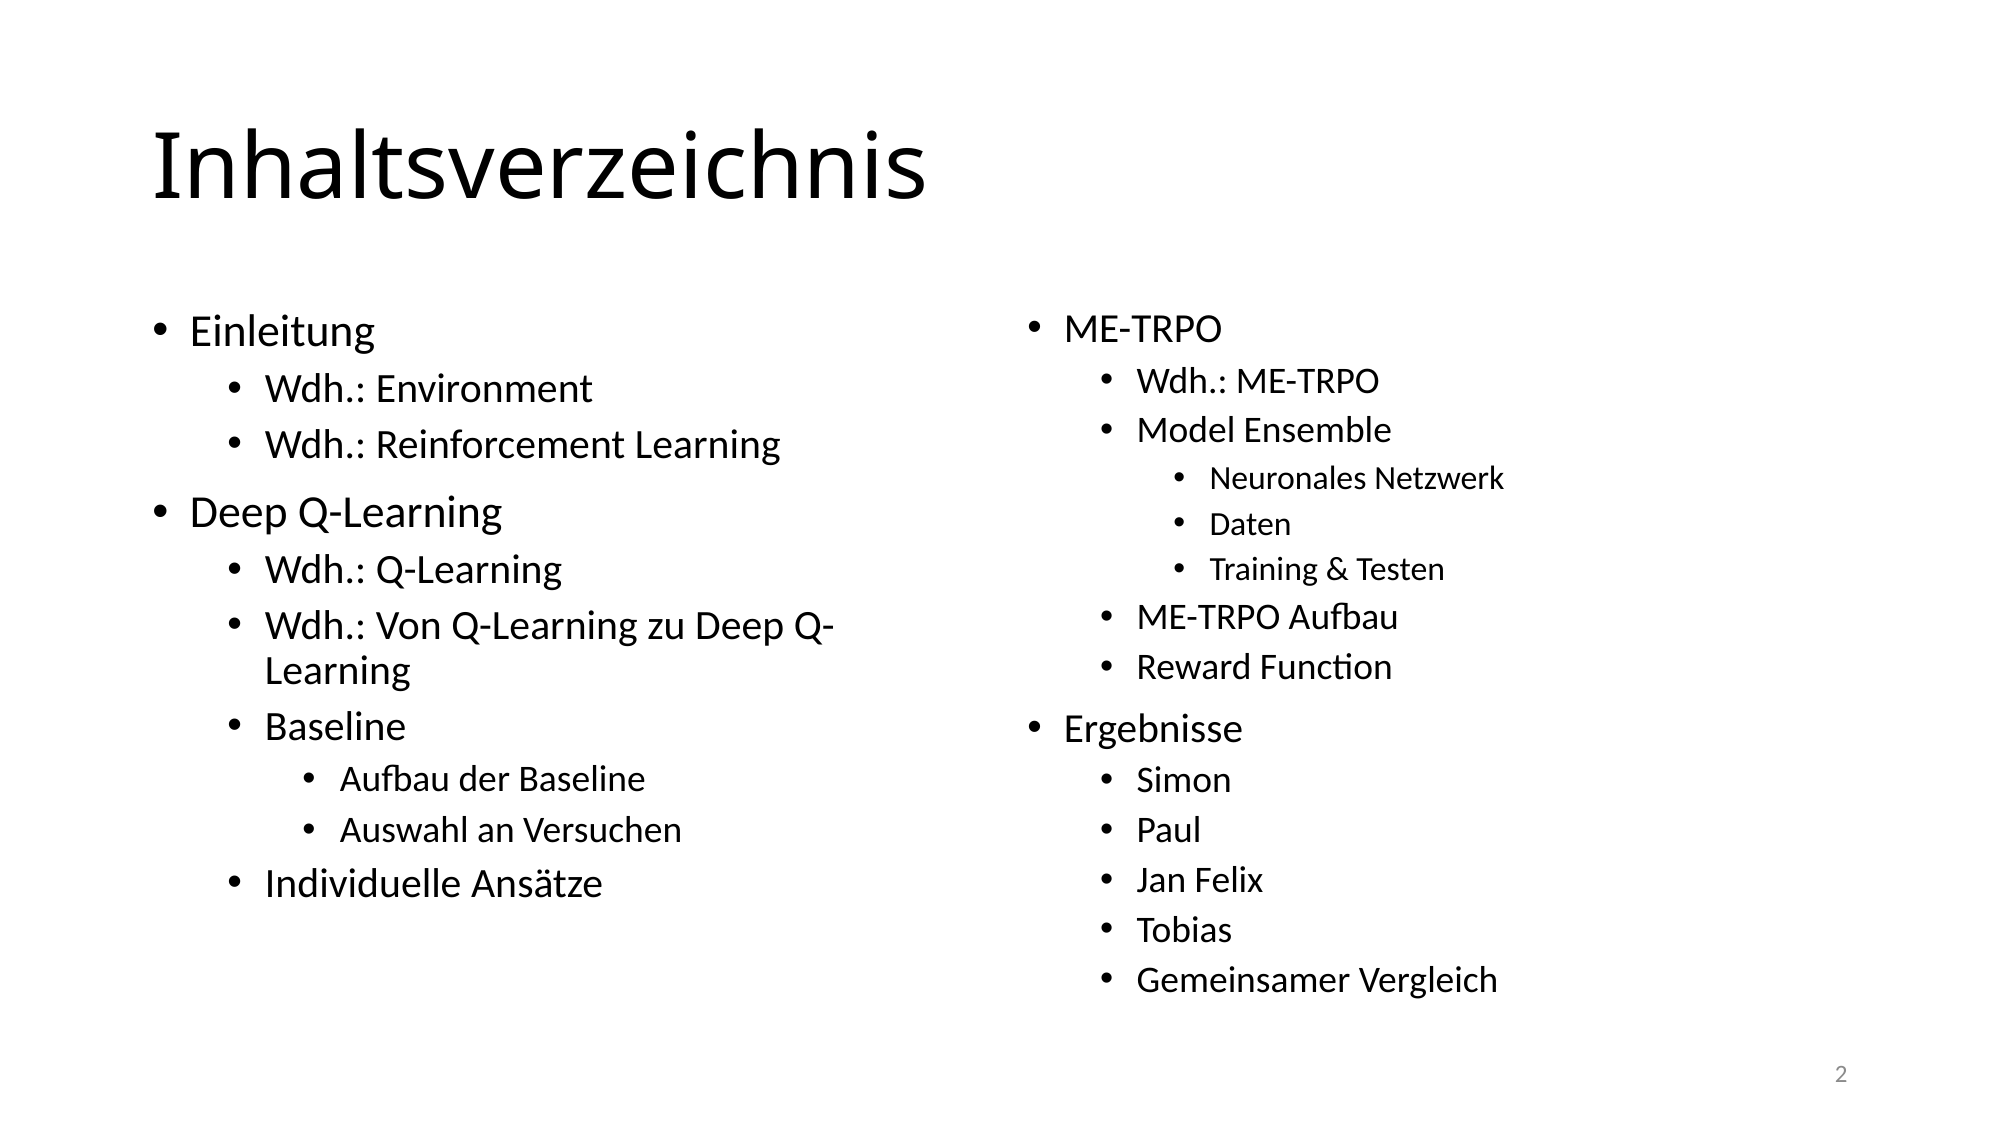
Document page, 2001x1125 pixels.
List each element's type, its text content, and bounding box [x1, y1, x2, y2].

slide_number 2 [1412, 1042, 1863, 1103]
list Einleitung Wdh.: Environment Wdh.: Reinforcement Learning Deep Q-Learning Wdh.: Q-Learning Wdh.: Von Q-Learning zu Deep Q-Learning Baseline Aufbau der Baseline Auswahl an Versuchen Individuelle Ansätze [137, 299, 986, 1014]
title Inhaltsverzeichnis [137, 59, 1863, 278]
text_box ME-TRPO Wdh.: ME-TRPO Model Ensemble Neuronales Netzwerk Daten Training & Testen ME-TRPO Aufbau Reward Function Ergebnisse Simon Paul Jan Felix Tobias Gemeinsamer Vergleich [1012, 299, 1861, 1014]
